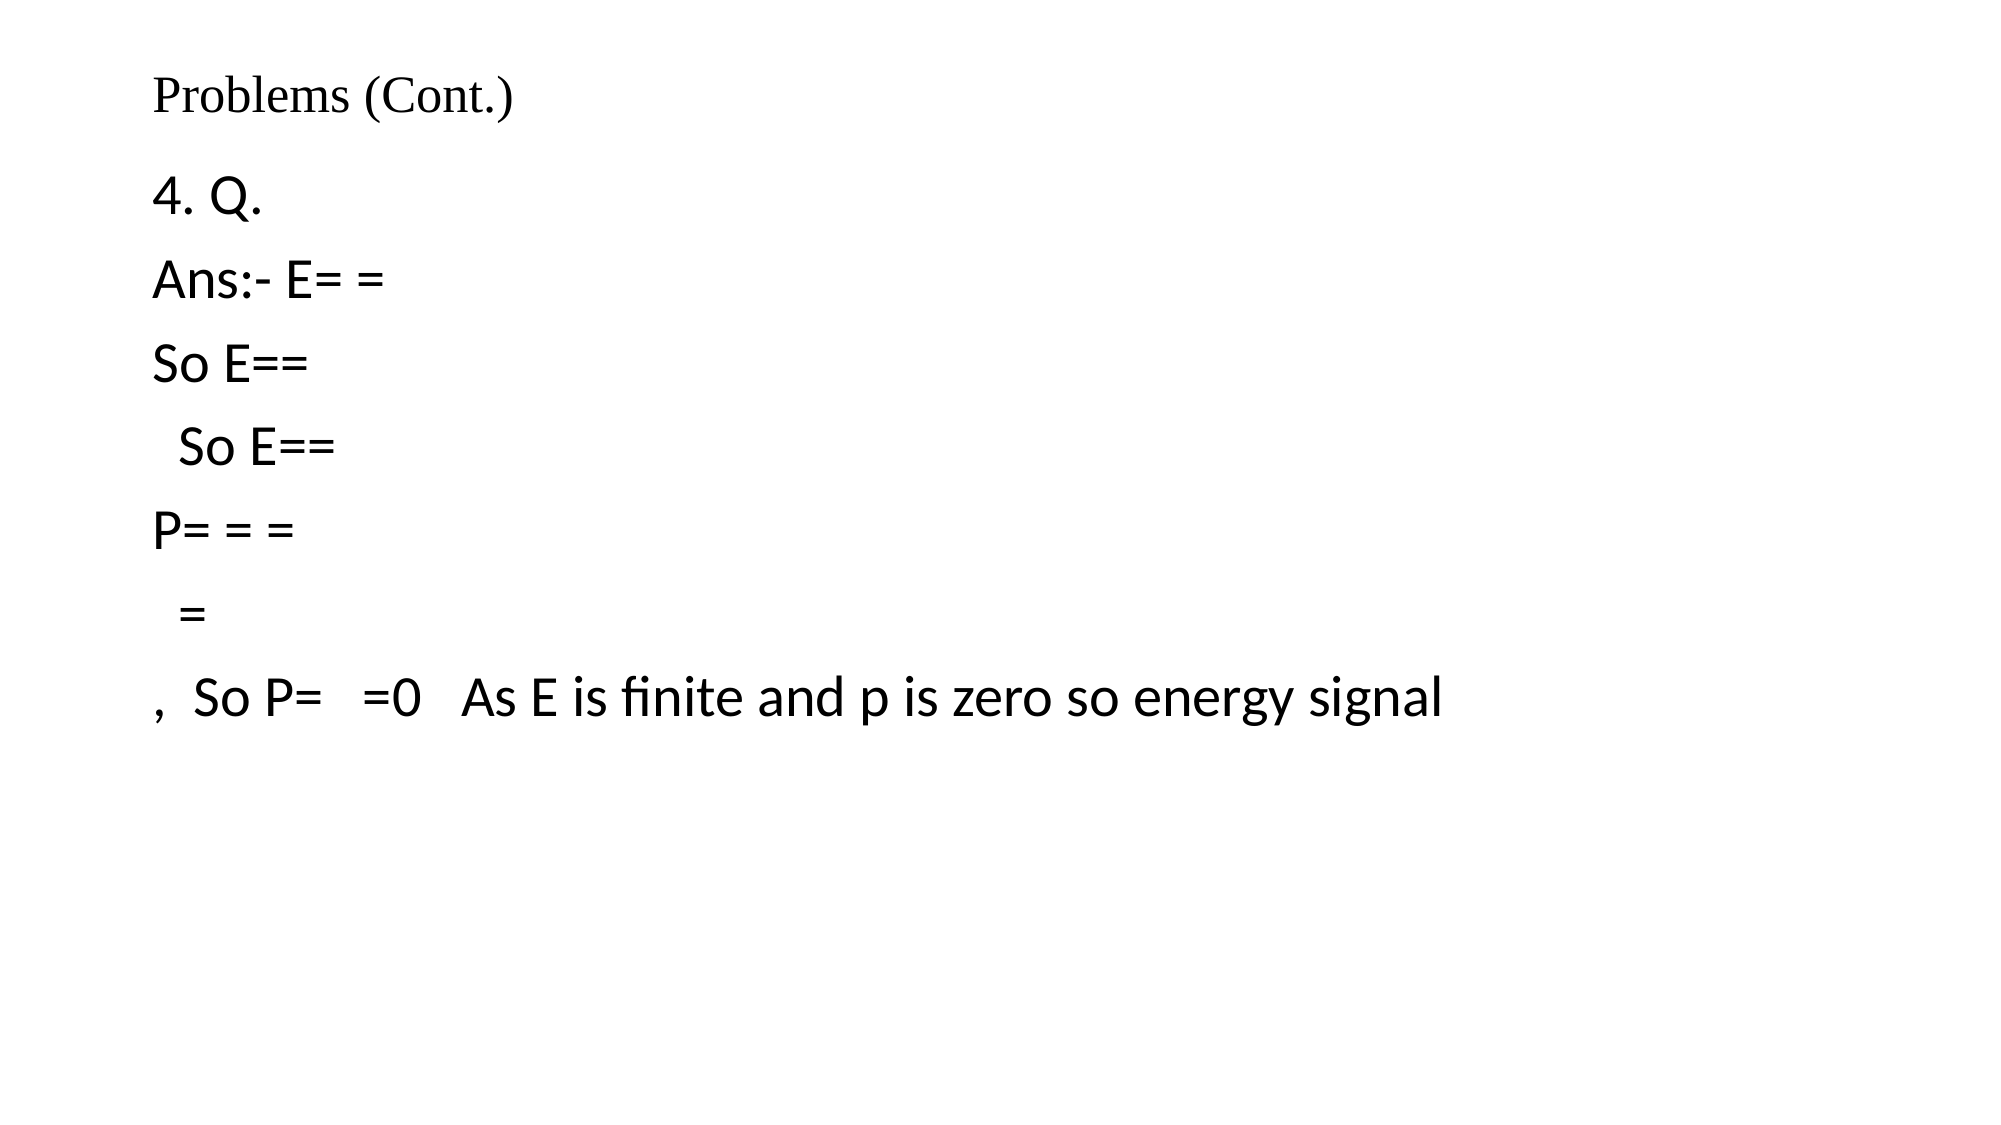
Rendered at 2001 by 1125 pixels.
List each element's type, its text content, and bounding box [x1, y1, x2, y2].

title Problems (Cont.) [137, 59, 1863, 132]
